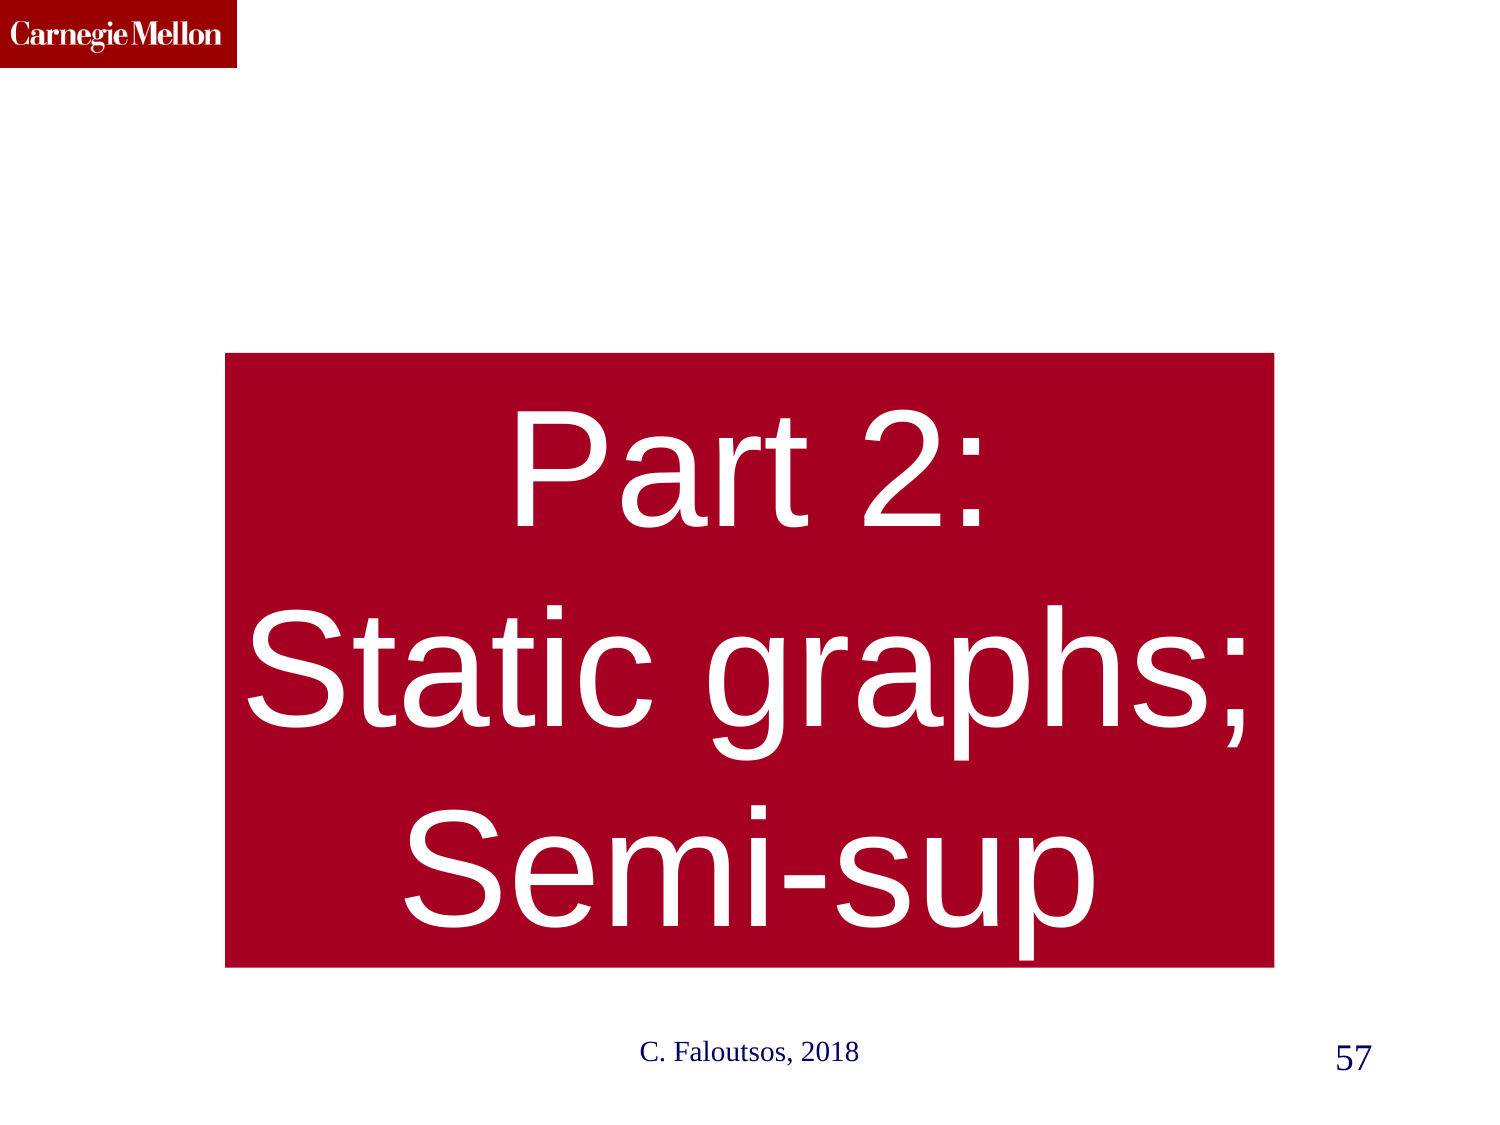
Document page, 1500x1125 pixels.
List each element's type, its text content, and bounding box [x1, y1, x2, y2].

picture [0, 0, 237, 68]
slide_number 57 [1074, 1024, 1388, 1101]
footer C. Faloutsos, 2018 [512, 1024, 988, 1101]
text_box Part 2: Static graphs; Semi-sup [225, 352, 1275, 968]
